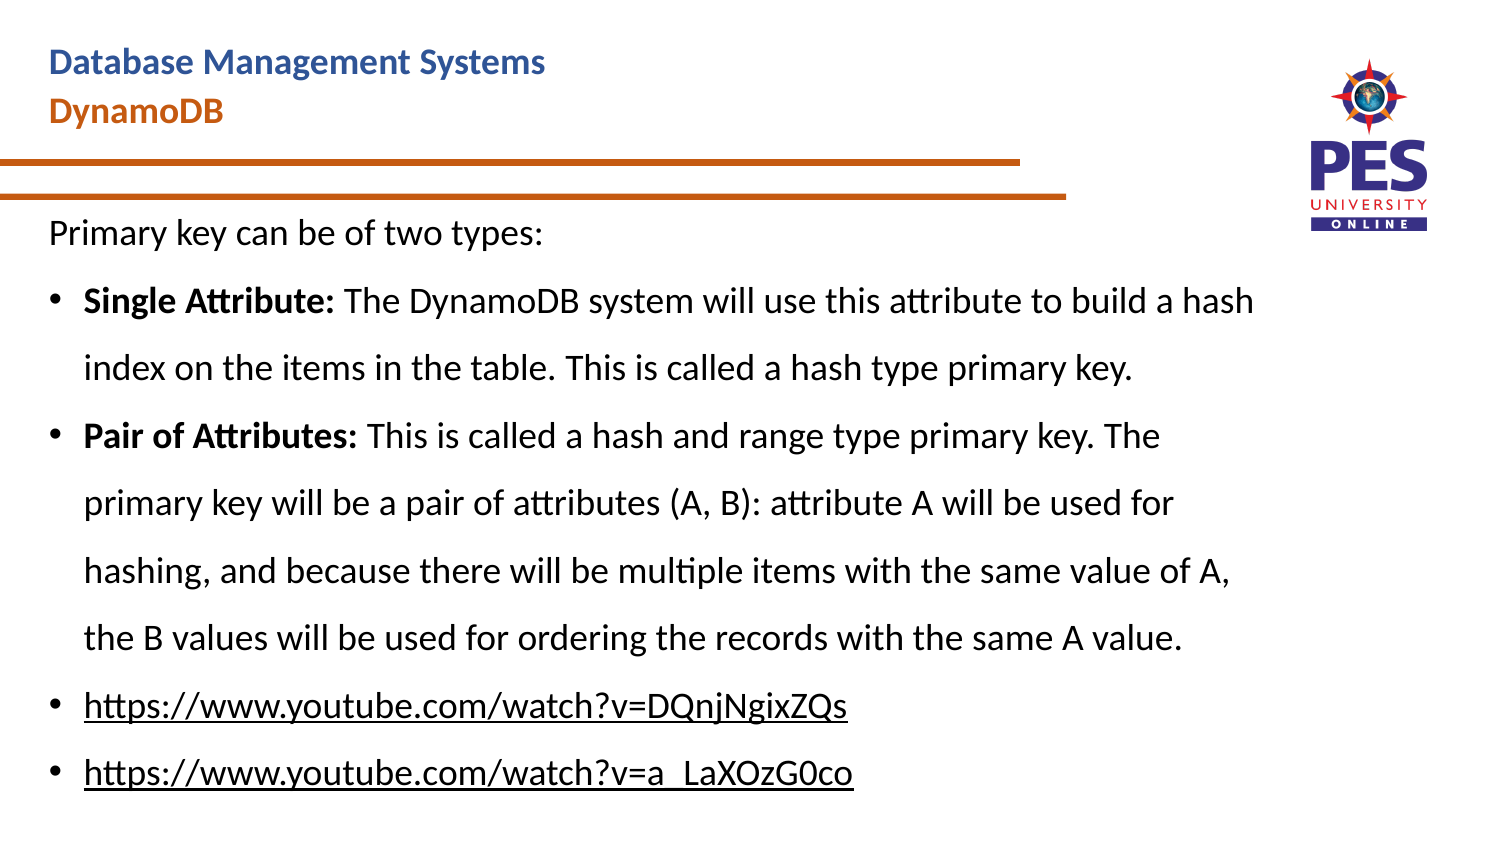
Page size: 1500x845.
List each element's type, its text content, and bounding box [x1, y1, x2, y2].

text_box Database Management Systems [37, 31, 960, 88]
text_box Primary key can be of two types: Single Attribute: The DynamoDB system will use this attribute to build a hash index on the items in the table. This is called a hash type primary key. Pair of Attributes: This is called a hash and range type primary key. The primary key will be a pair of attributes (A, B): attribute A will be used for hashing, and because there will be multiple items with the same value of A, the B values will be used for ordering the records with the same A value. https://www.youtube.com/watch?v=DQnjNgixZQs https://www.youtube.com/watch?v=a_LaXOzG0co [37, 180, 1298, 845]
picture [1311, 58, 1427, 231]
text_box DynamoDB [37, 80, 1022, 137]
